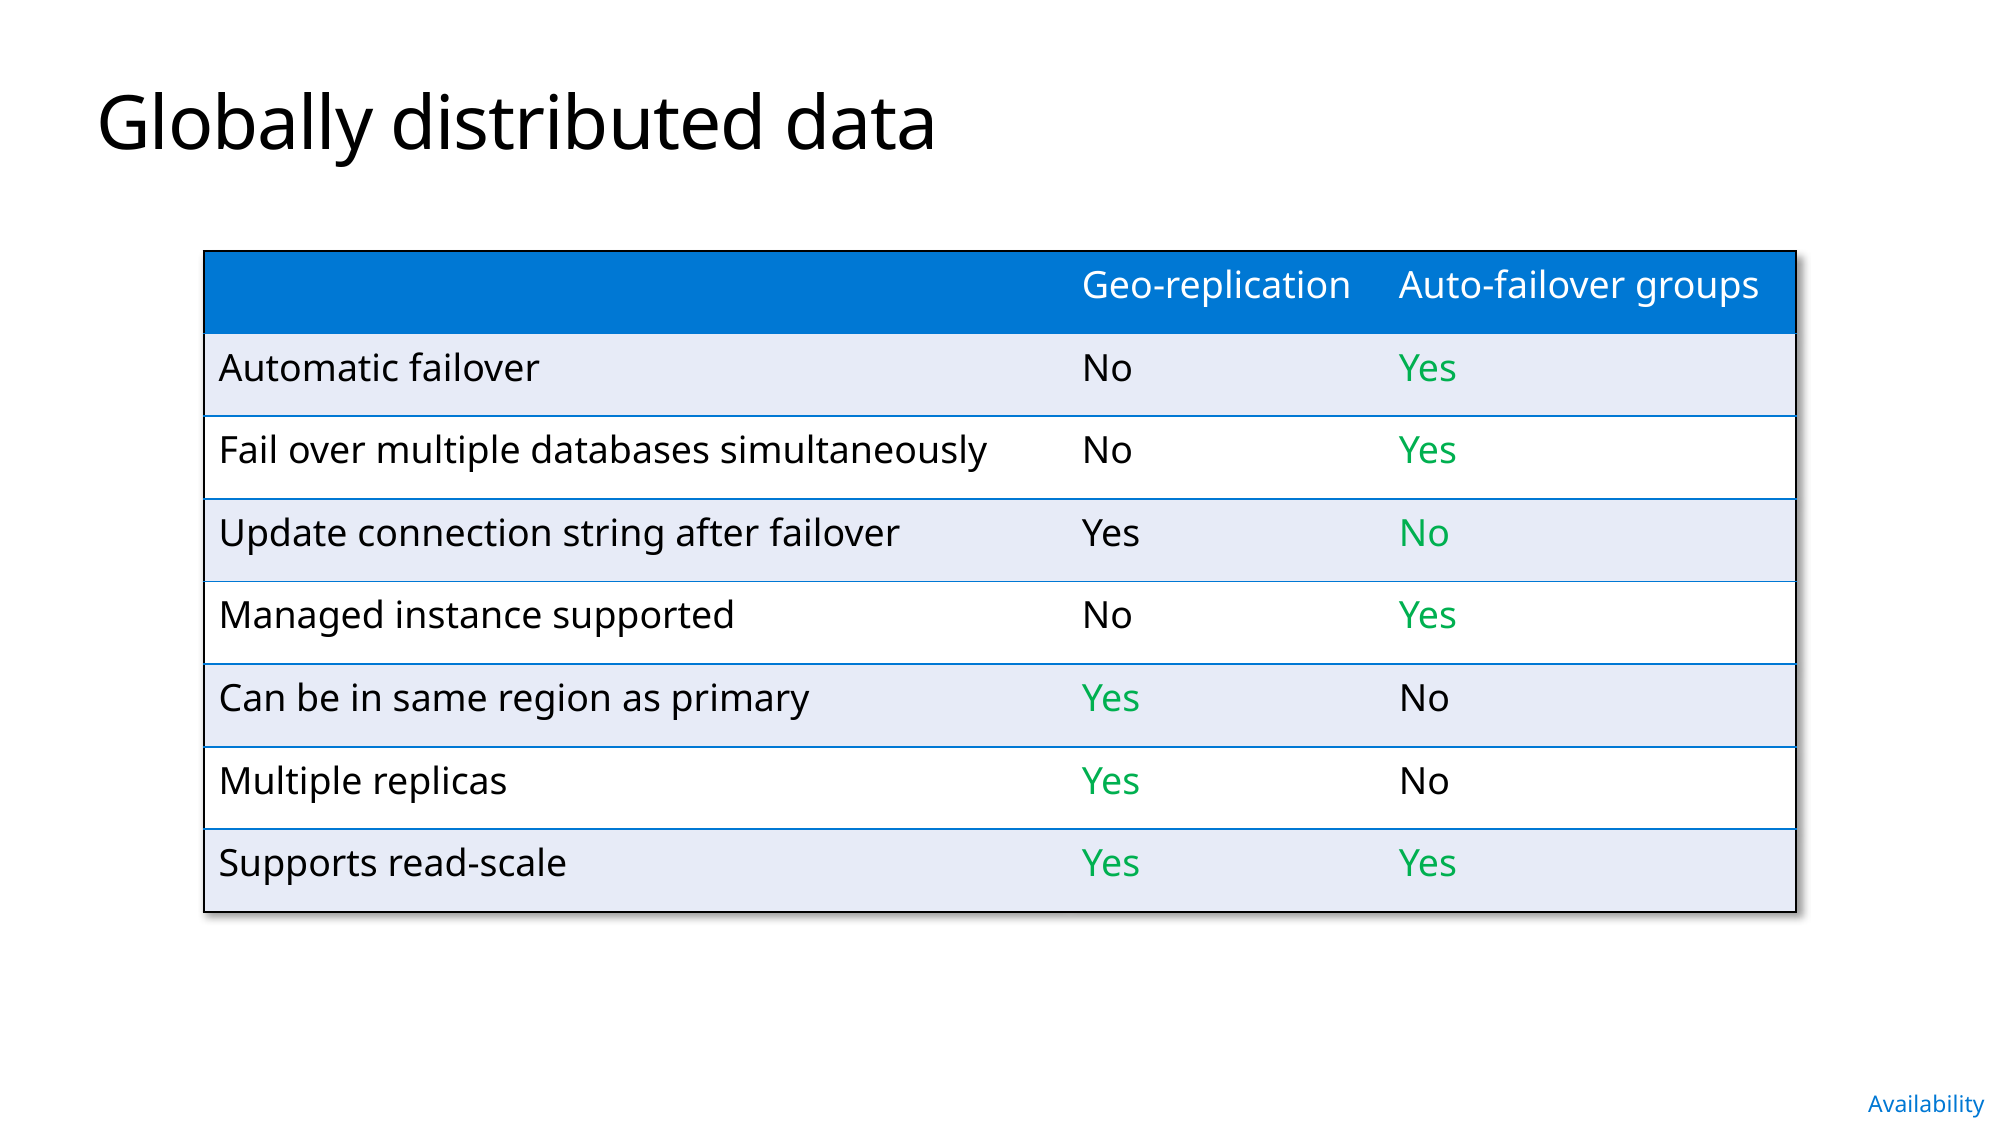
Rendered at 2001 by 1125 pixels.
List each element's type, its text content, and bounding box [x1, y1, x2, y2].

table_cell Multiple replicas [205, 748, 1067, 828]
table_cell Automatic failover [205, 334, 1067, 415]
table_cell Managed instance supported [205, 582, 1067, 663]
table_cell Yes [1384, 582, 1795, 663]
table_header [205, 252, 1067, 333]
table_cell Yes [1067, 830, 1384, 911]
table_cell Update connection string after failover [205, 500, 1067, 581]
table_cell Can be in same region as primary [205, 665, 1067, 746]
table_cell Yes [1384, 417, 1795, 498]
table_cell No [1067, 417, 1384, 498]
text_box Globally distributed data [96, 74, 1904, 165]
table_cell Yes [1067, 748, 1384, 828]
table_cell No [1384, 748, 1795, 828]
table_cell Fail over multiple databases simultaneously [205, 417, 1067, 498]
table_cell No [1384, 500, 1795, 581]
text_box Availability [718, 1082, 2000, 1125]
table_cell Yes [1384, 334, 1795, 415]
table_cell No [1384, 665, 1795, 746]
table_cell Supports read-scale [205, 830, 1067, 911]
table_cell Yes [1067, 500, 1384, 581]
table_cell No [1067, 334, 1384, 415]
table_cell Yes [1384, 830, 1795, 911]
table_cell No [1067, 582, 1384, 663]
table_cell Yes [1067, 665, 1384, 746]
table_header Auto-failover groups [1384, 252, 1795, 333]
table_header Geo-replication [1067, 252, 1384, 333]
